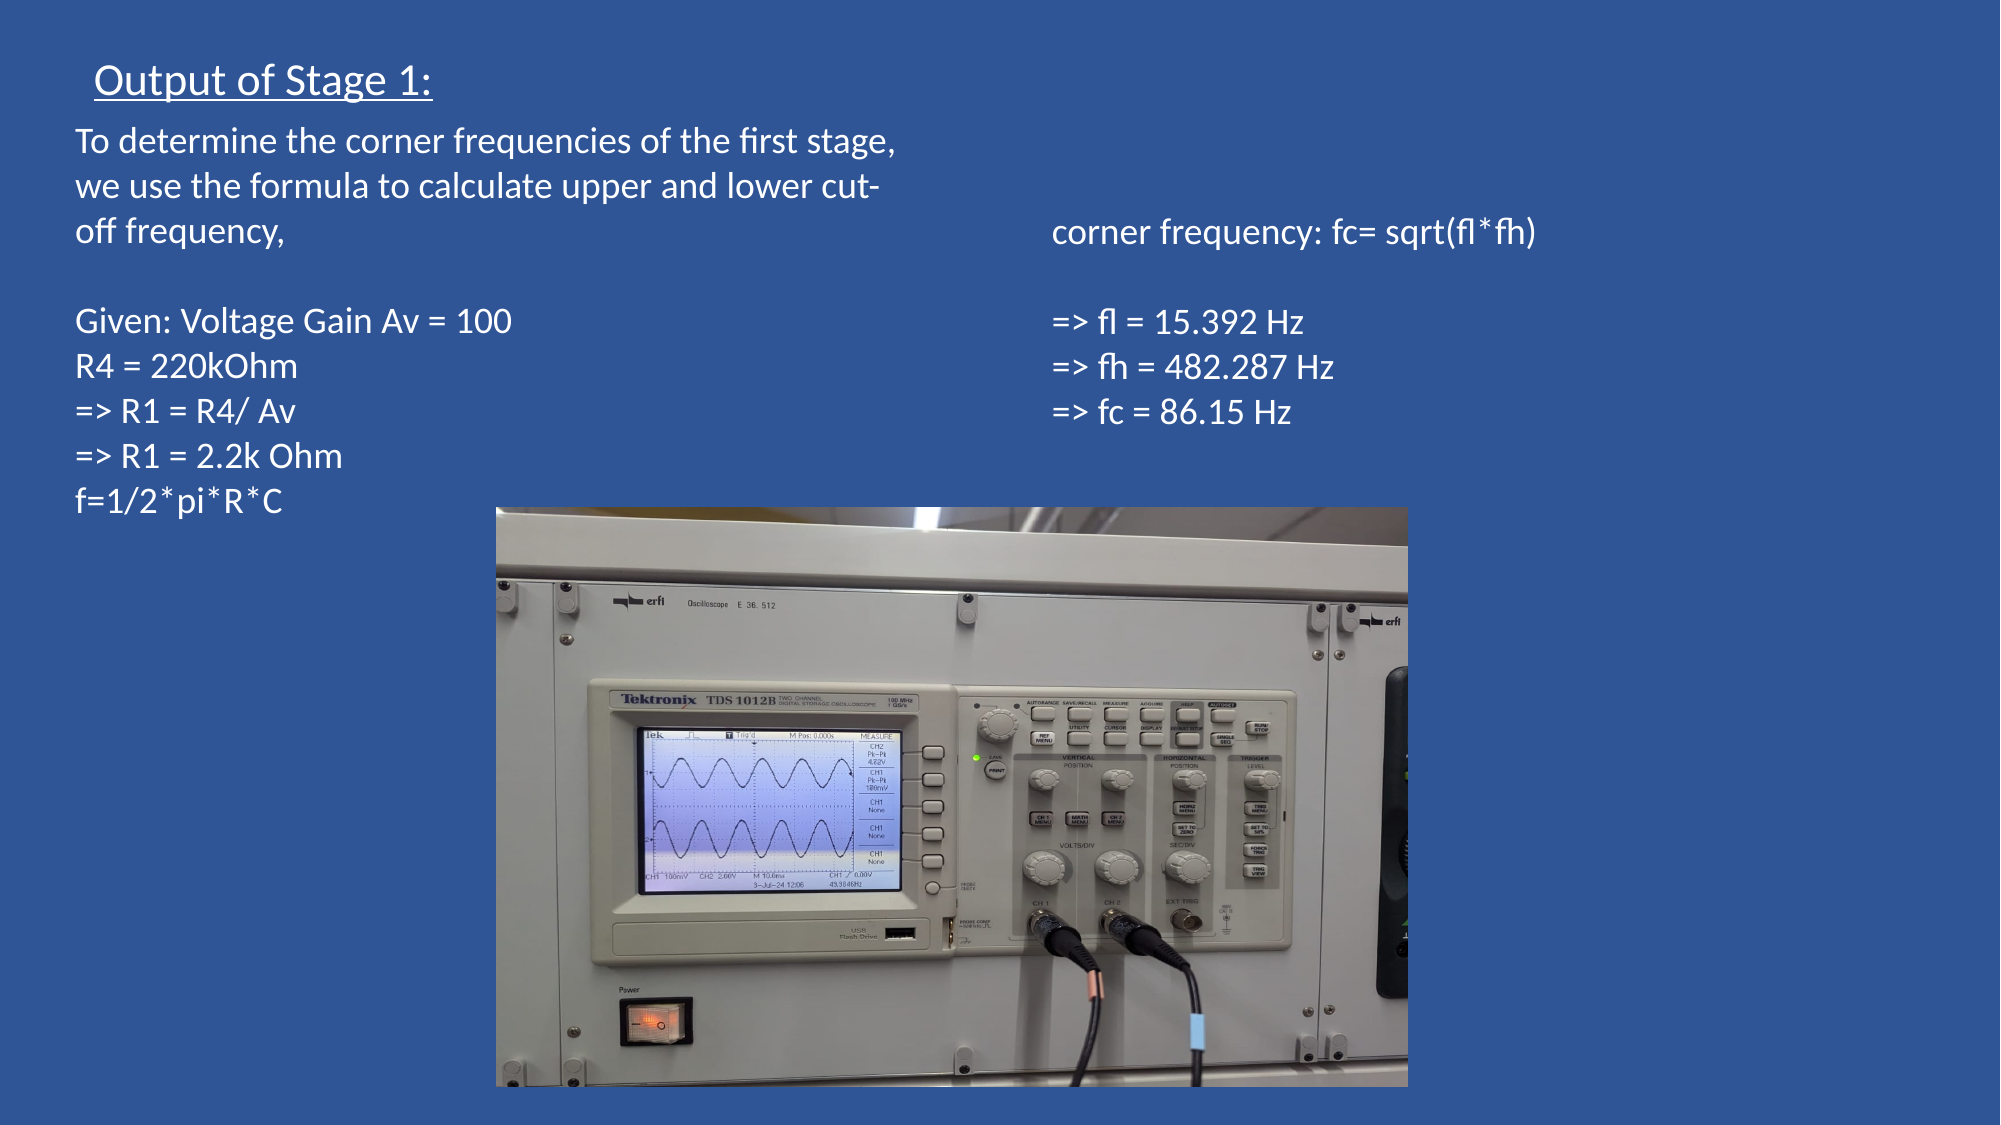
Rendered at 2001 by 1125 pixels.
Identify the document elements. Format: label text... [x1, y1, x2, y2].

text_box To determine the corner frequencies of the first stage, we use the formula to calculate upper and lower cut-off frequency, Given: Voltage Gain Av = 100 R4 = 220kOhm => R1 = R4/ Av => R1 = 2.2k Ohm f=1/2*pi*R*C [60, 108, 933, 529]
text_box corner frequency: fc= sqrt(fl*fh) => fl = 15.392 Hz => fh = 482.287 Hz => fc = 86.15 Hz [1037, 199, 2000, 530]
picture [496, 507, 1409, 1087]
text_box Output of Stage 1: [79, 42, 462, 108]
